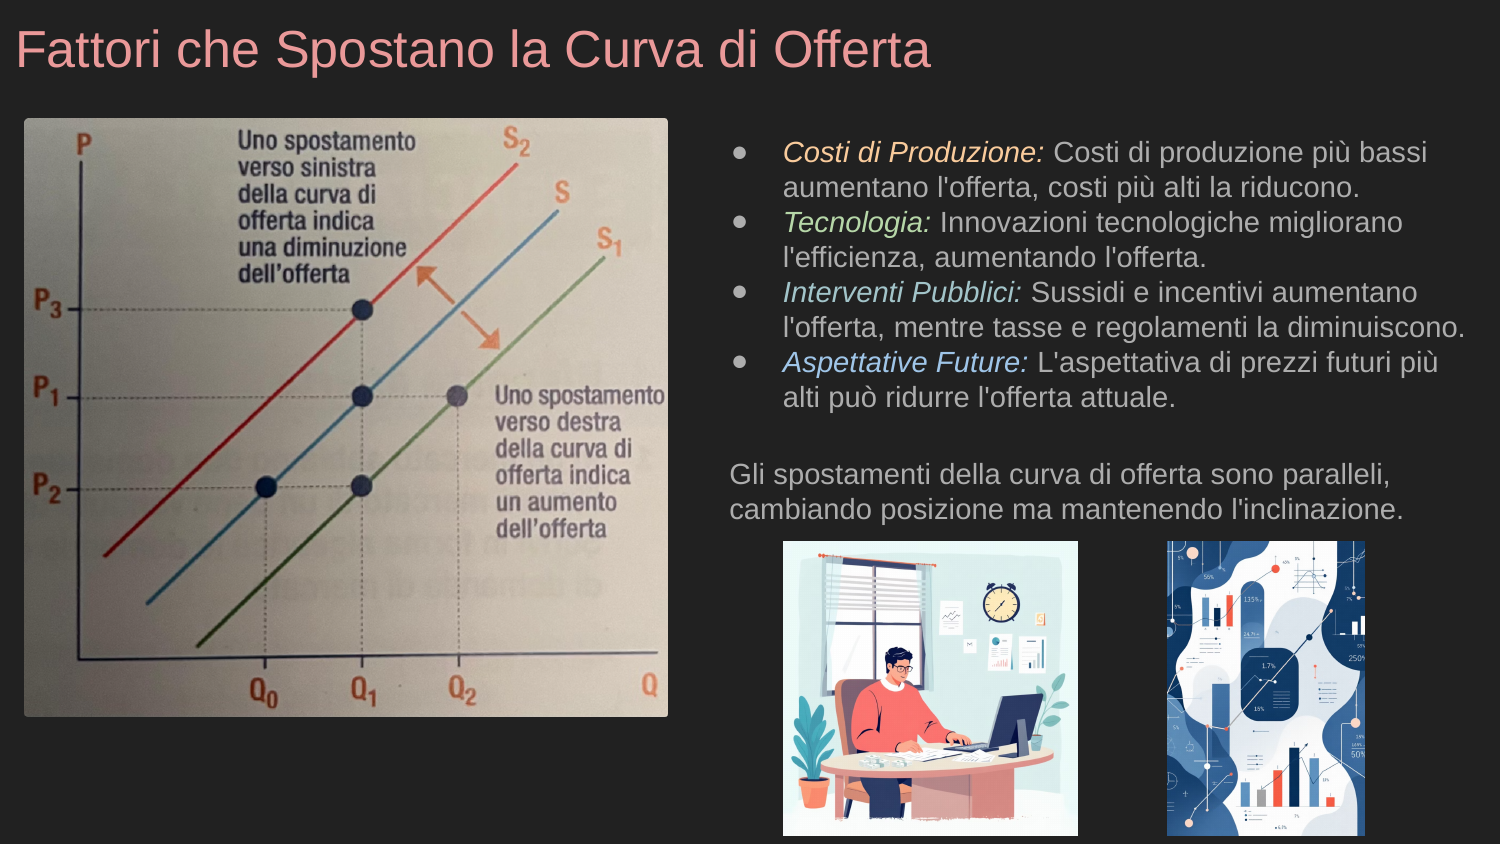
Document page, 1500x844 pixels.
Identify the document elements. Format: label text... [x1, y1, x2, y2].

text_box Gli spostamenti della curva di offerta sono paralleli, cambiando posizione ma mantenendo l'inclinazione. [714, 440, 1462, 541]
picture [24, 118, 669, 718]
text_box Costi di Produzione: Costi di produzione più bassi aumentano l'offerta, costi più alti la riducono. Tecnologia: Innovazioni tecnologiche migliorano l'efficienza, aumentando l'offerta. Interventi Pubblici: Sussidi e incentivi aumentano l'offerta, mentre tasse e regolamenti la diminuiscono. Aspettative Future: L'aspettativa di prezzi futuri più alti può ridurre l'offerta attuale. [692, 118, 1483, 428]
picture [783, 541, 1079, 837]
text_box Fattori che Spostano la Curva di Offerta [0, 0, 954, 93]
picture [1167, 541, 1365, 837]
